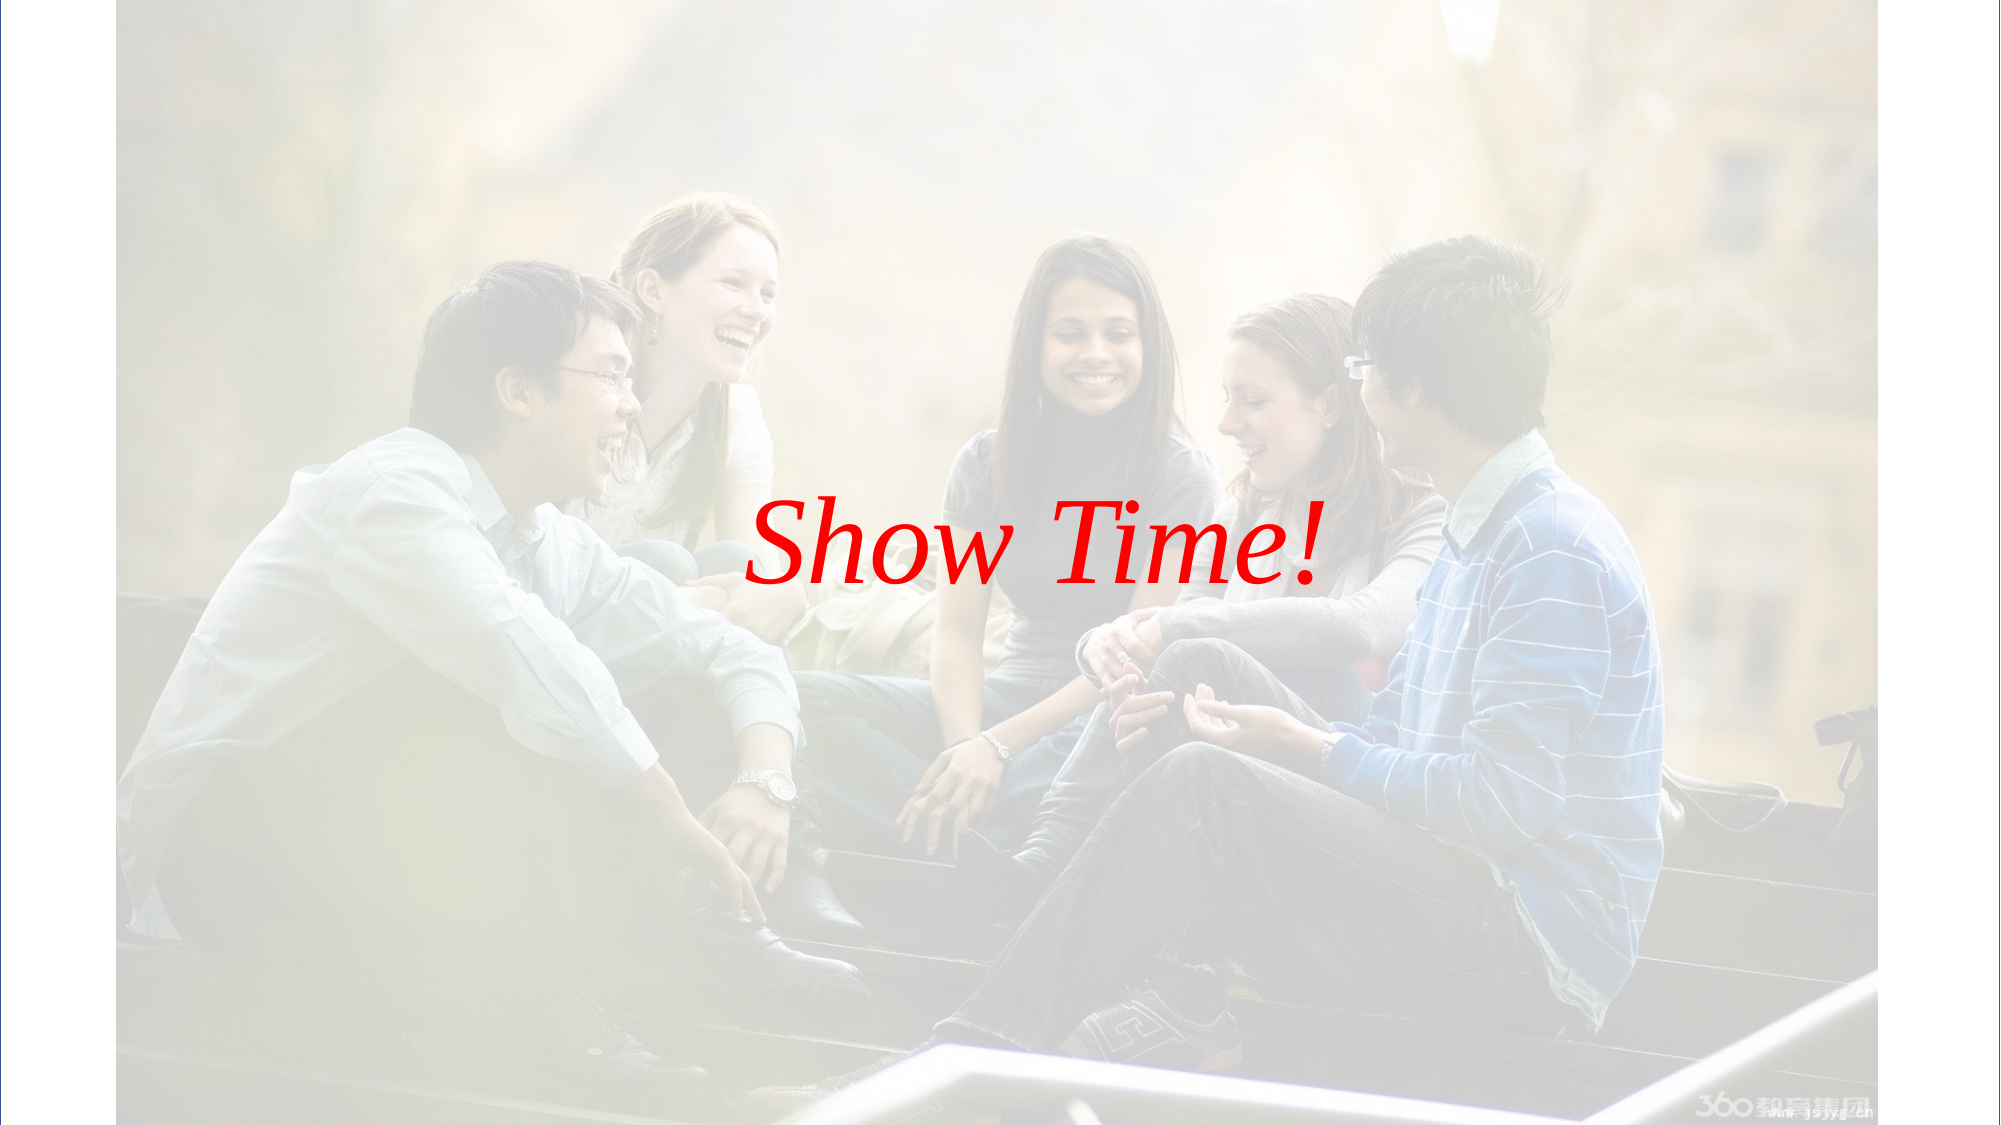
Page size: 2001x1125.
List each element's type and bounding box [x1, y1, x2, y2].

text_box [0, 0, 116, 1125]
picture [116, 0, 1878, 1125]
text_box [1878, 0, 2000, 1125]
